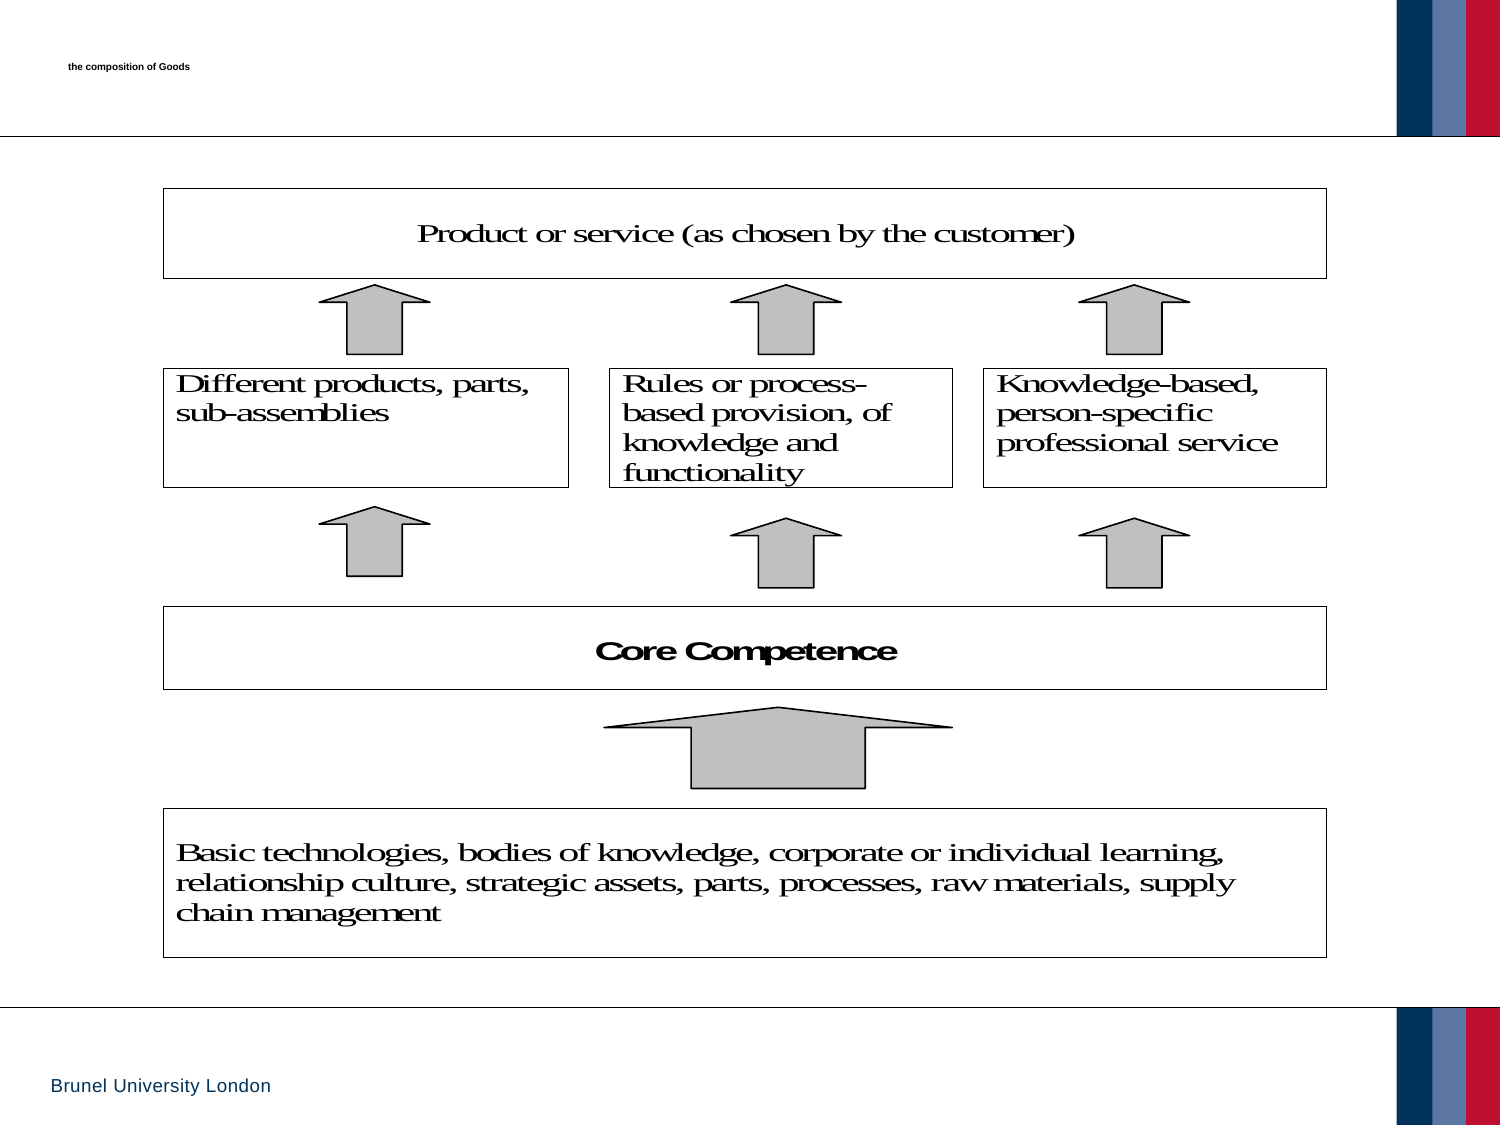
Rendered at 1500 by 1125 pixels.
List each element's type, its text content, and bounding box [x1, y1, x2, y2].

title A Core competence model of the composition of Goods and Services [53, 5, 1329, 94]
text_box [0, 136, 1500, 1007]
